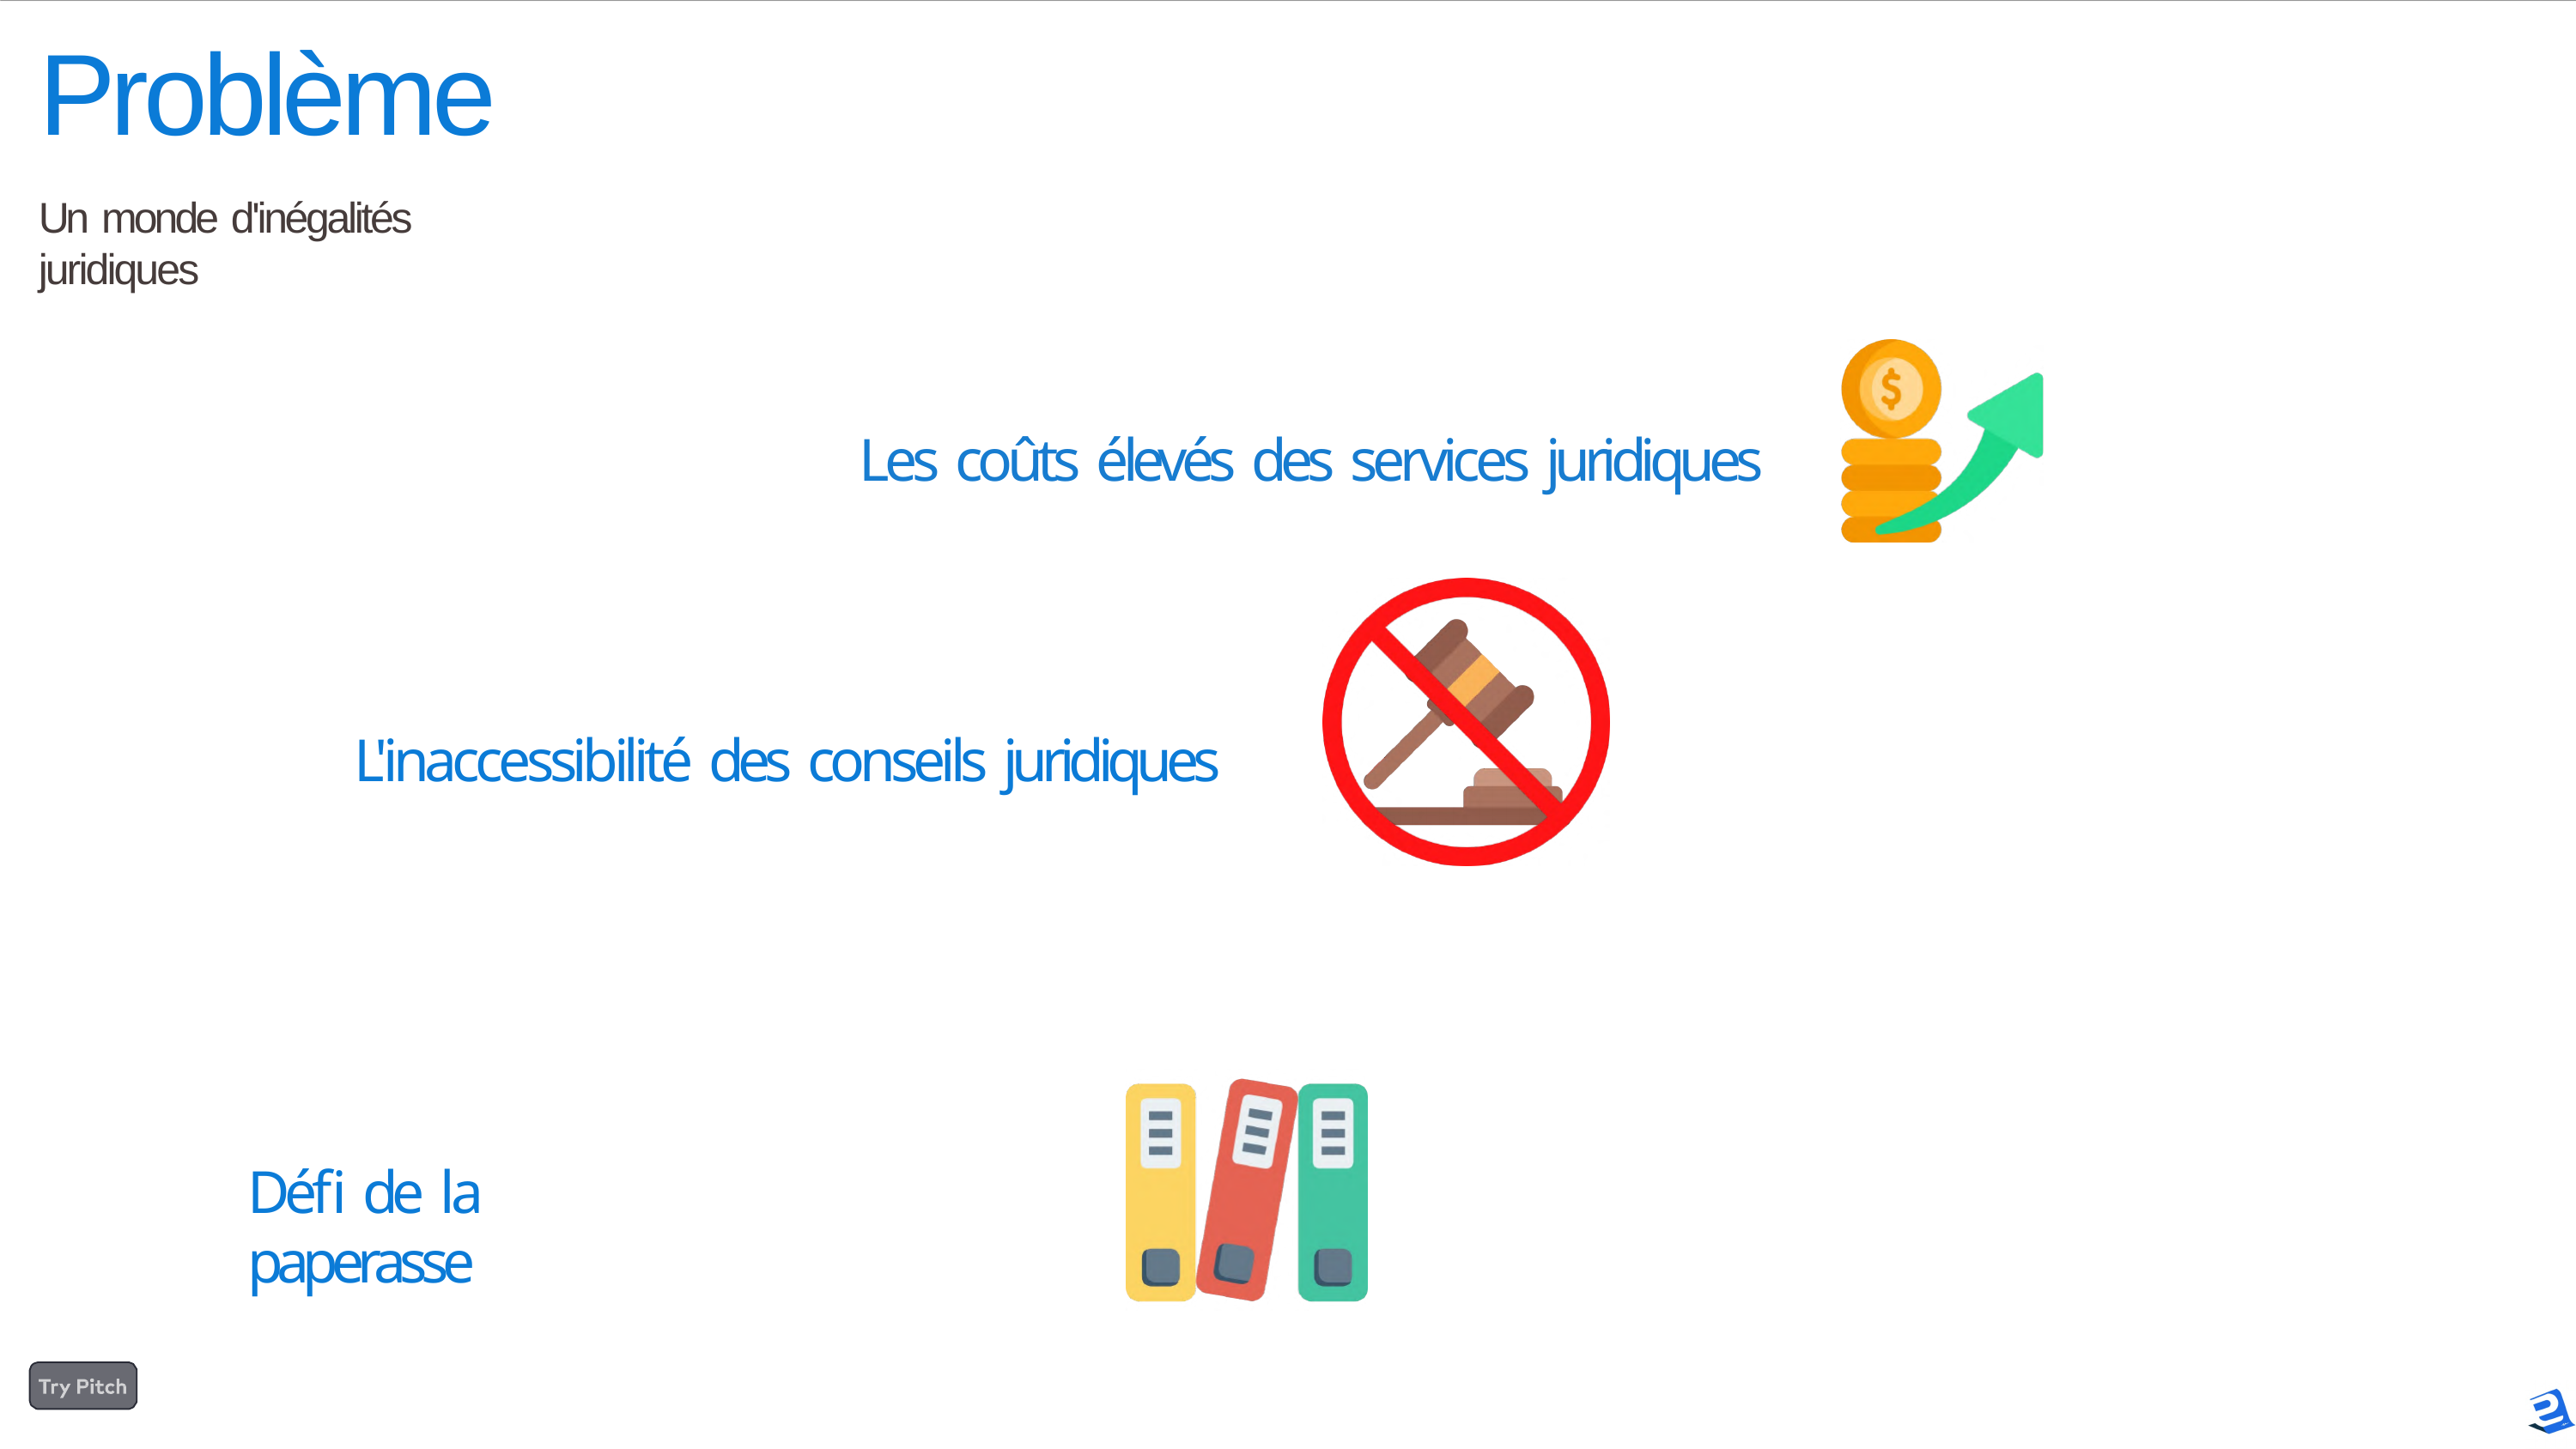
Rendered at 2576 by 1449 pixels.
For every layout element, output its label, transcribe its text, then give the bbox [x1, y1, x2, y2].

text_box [1322, 578, 1611, 866]
text_box Les coûts élevés des services juridiques [857, 421, 1778, 493]
text_box L'inaccessibilité des conseils juridiques [352, 722, 1259, 794]
text_box Un monde d'inégalités juridiques [36, 187, 560, 294]
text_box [28, 1361, 138, 1410]
picture [0, 0, 2576, 1449]
text_box Défi de la paperasse [246, 1153, 717, 1295]
title Problème [37, 17, 497, 187]
